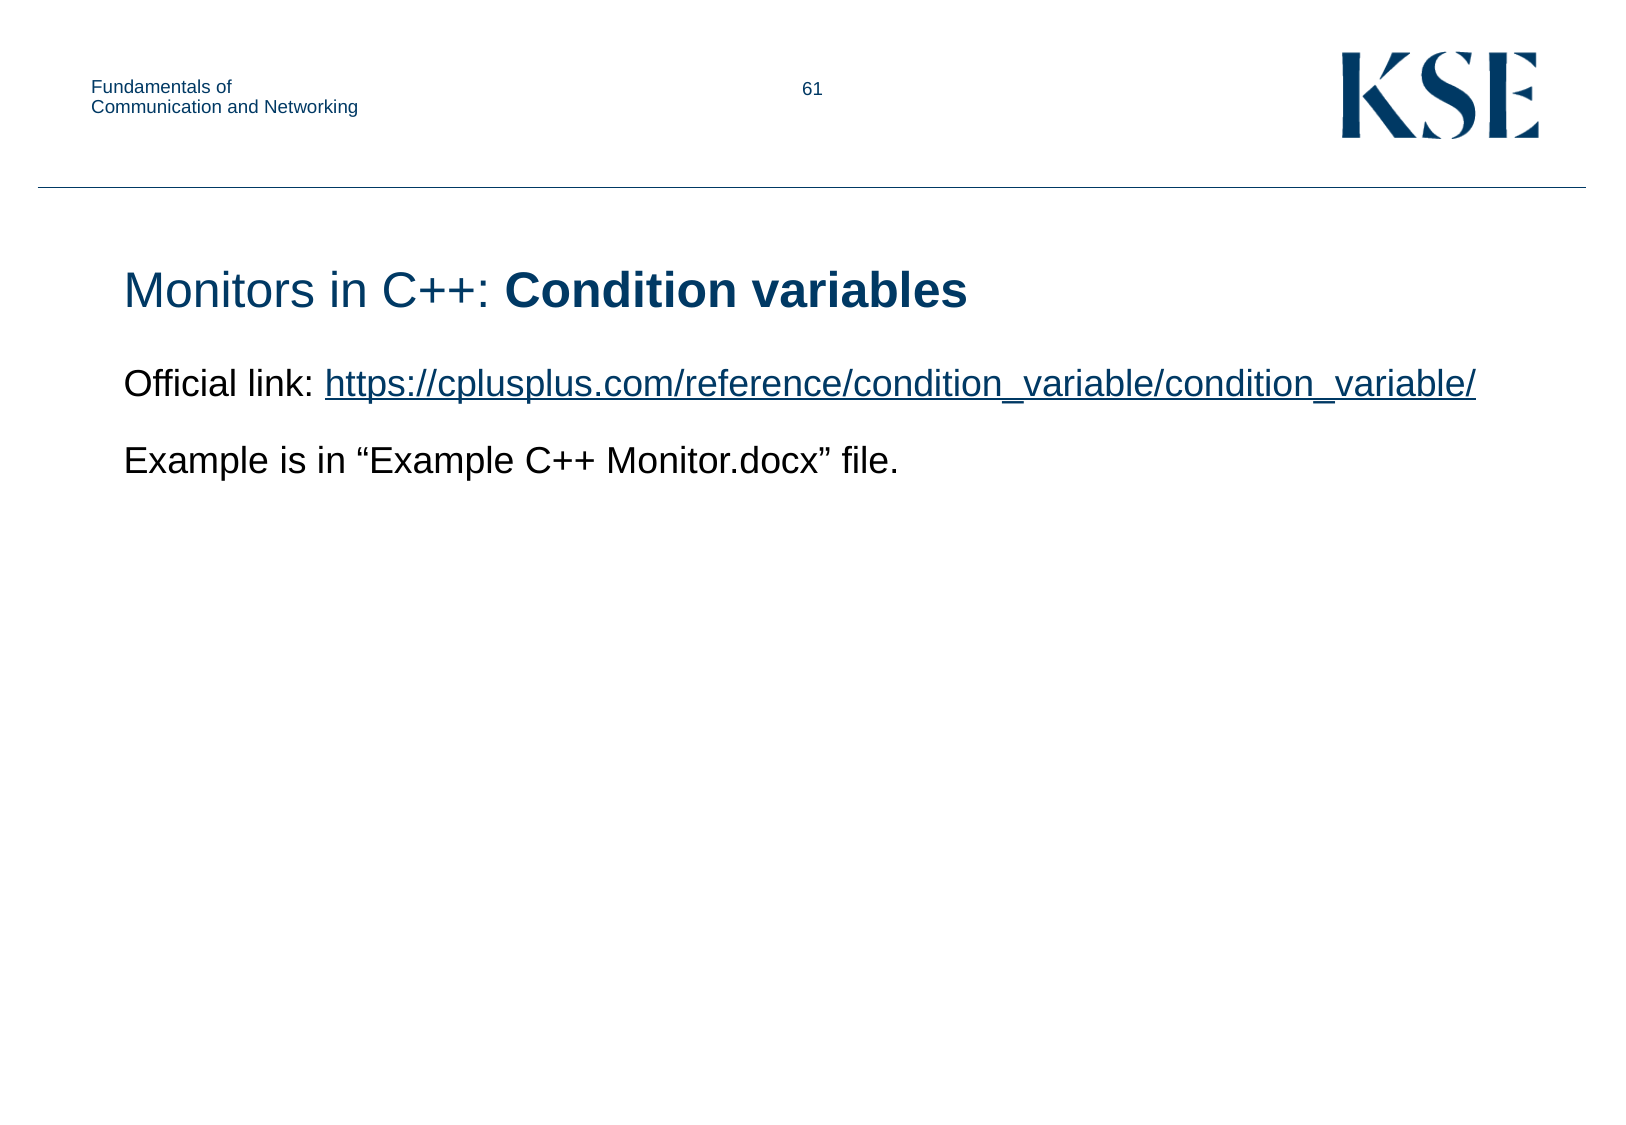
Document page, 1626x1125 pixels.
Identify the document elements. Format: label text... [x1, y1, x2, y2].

list Fundamentals of Communication and Networking [76, 69, 379, 130]
list Official link: https://cplusplus.com/reference/condition_variable/condition_variable/ Example is in “Example C++ Monitor.docx” file. [71, 339, 1554, 930]
picture [1342, 51, 1539, 139]
list Monitors in C++: Condition variables [71, 256, 1020, 347]
